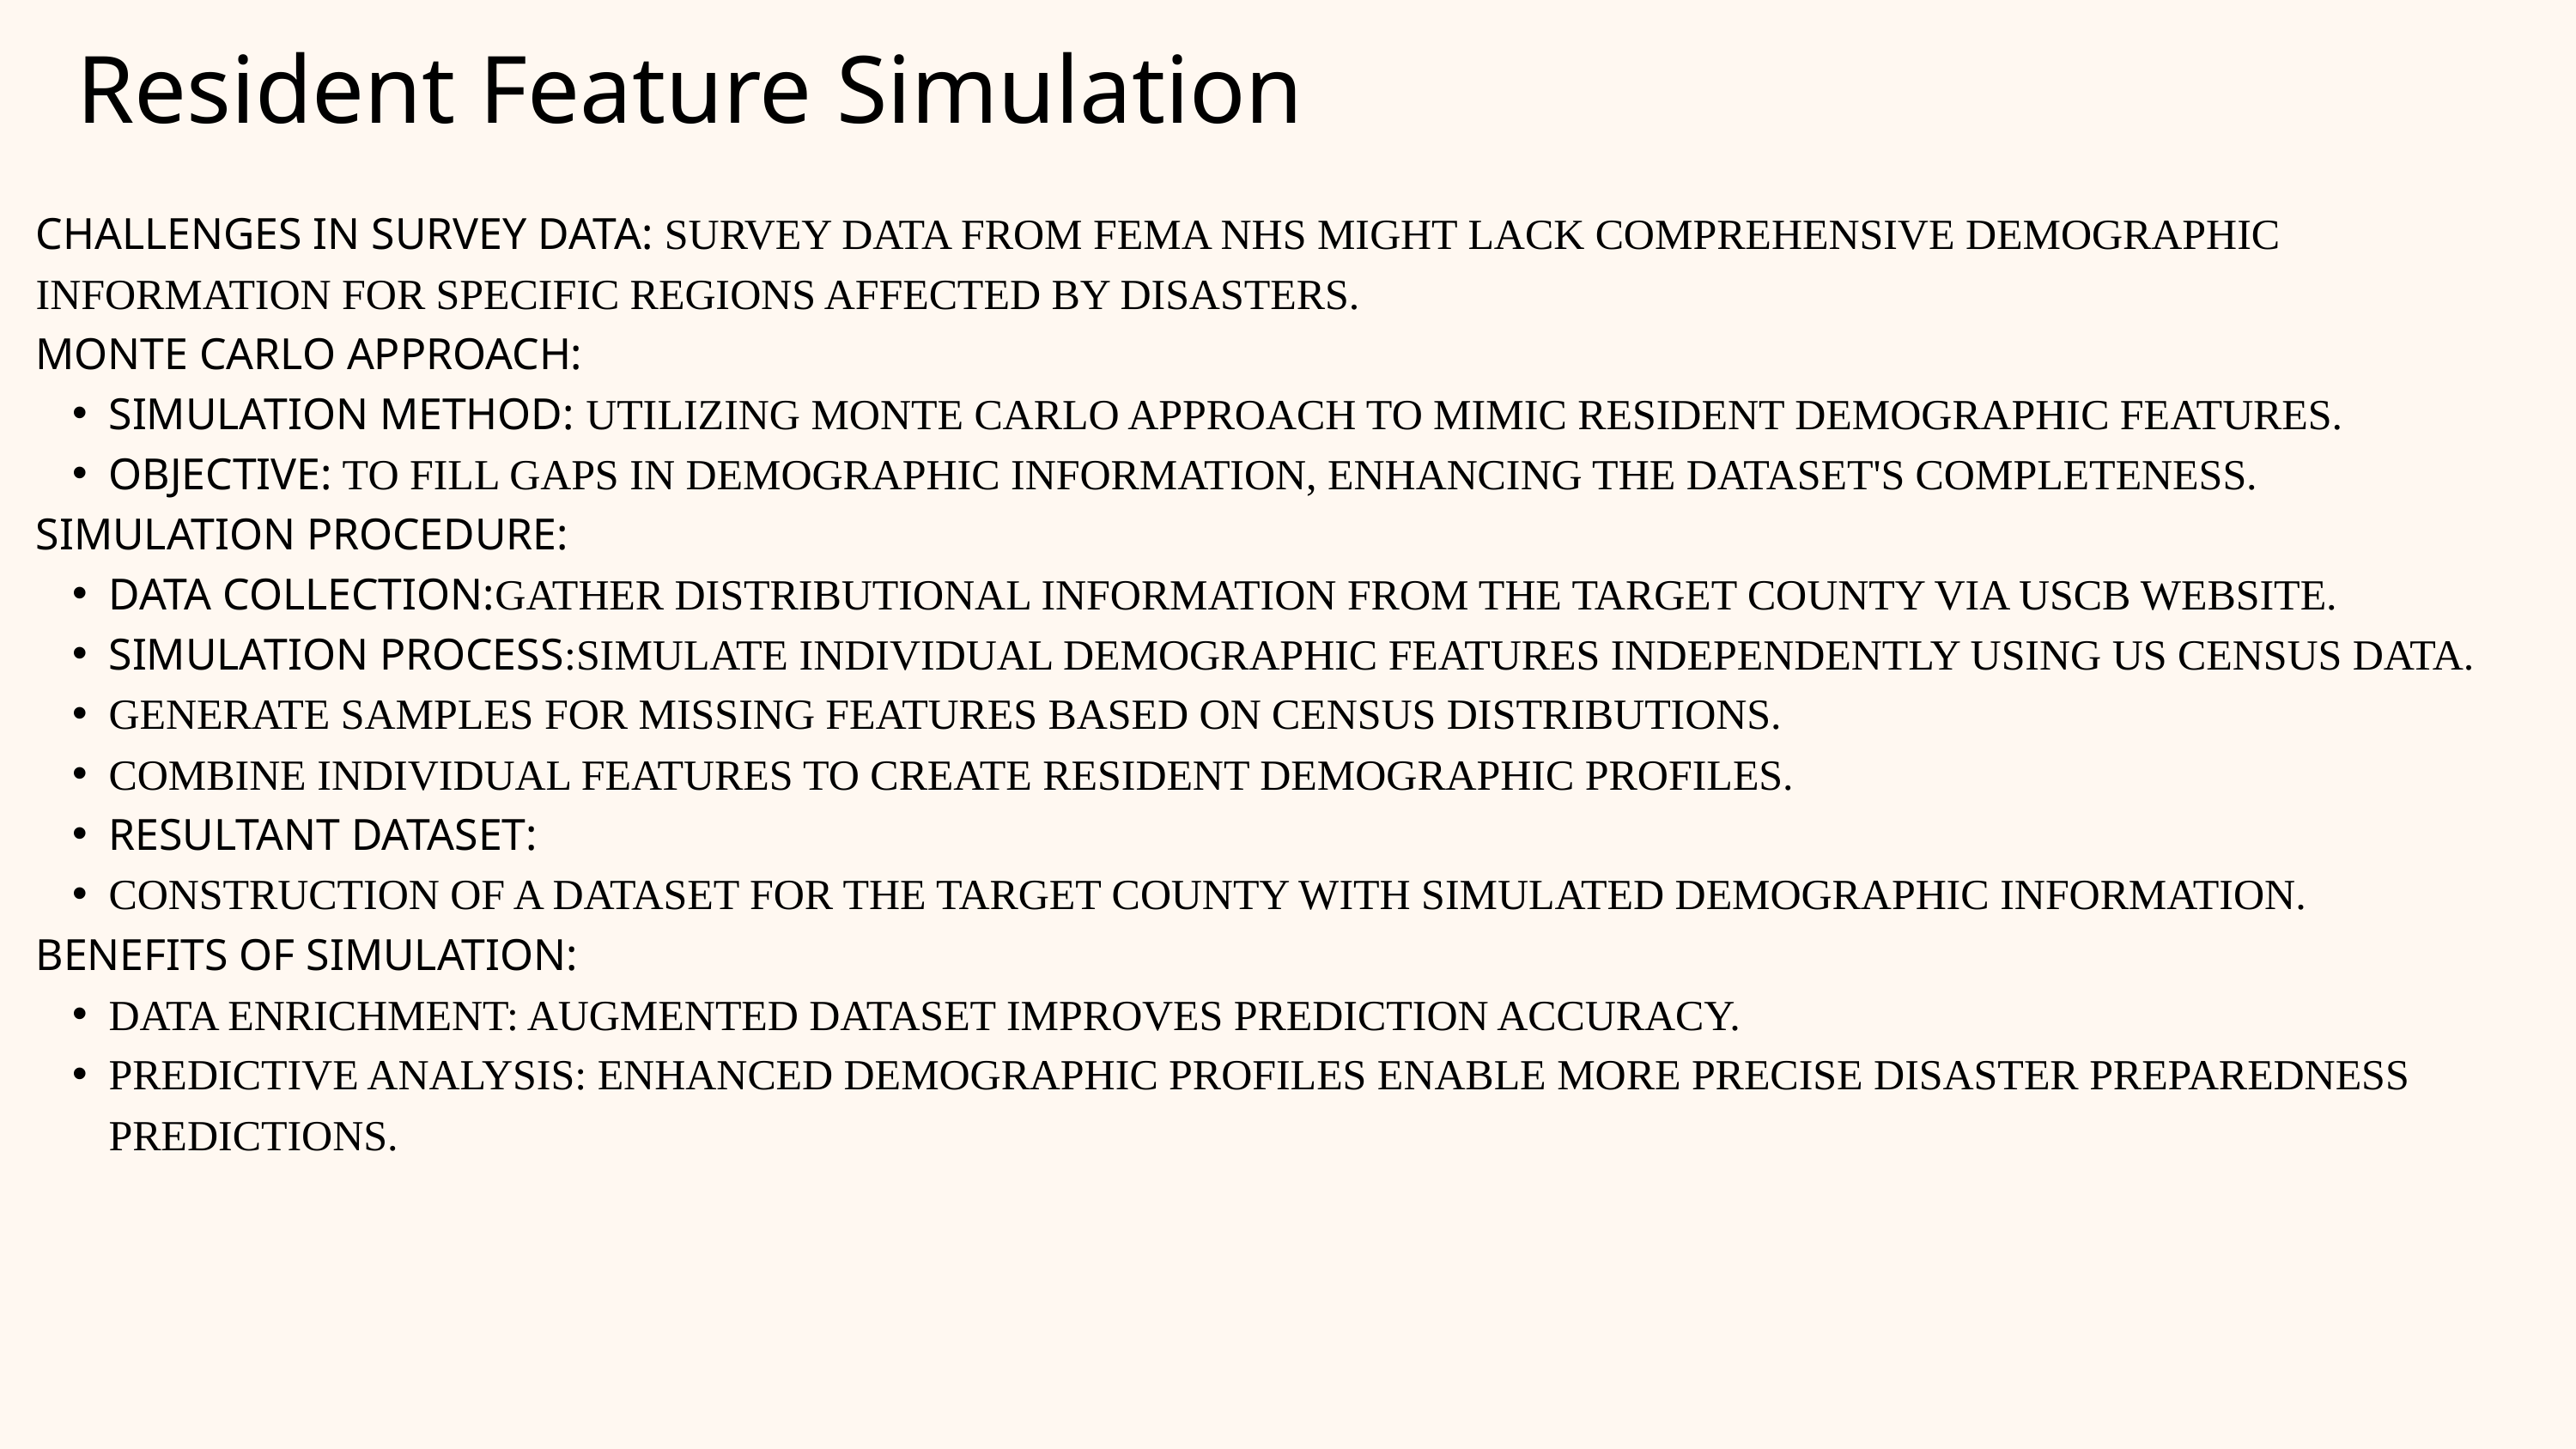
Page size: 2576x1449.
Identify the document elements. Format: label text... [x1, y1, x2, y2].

text_box CHALLENGES IN SURVEY DATA: SURVEY DATA FROM FEMA NHS MIGHT LACK COMPREHENSIVE DEMOGRAPHIC INFORMATION FOR SPECIFIC REGIONS AFFECTED BY DISASTERS. MONTE CARLO APPROACH: SIMULATION METHOD: UTILIZING MONTE CARLO APPROACH TO MIMIC RESIDENT DEMOGRAPHIC FEATURES. OBJECTIVE: TO FILL GAPS IN DEMOGRAPHIC INFORMATION, ENHANCING THE DATASET'S COMPLETENESS. SIMULATION PROCEDURE: DATA COLLECTION:GATHER DISTRIBUTIONAL INFORMATION FROM THE TARGET COUNTY VIA USCB WEBSITE. SIMULATION PROCESS:SIMULATE INDIVIDUAL DEMOGRAPHIC FEATURES INDEPENDENTLY USING US CENSUS DATA. GENERATE SAMPLES FOR MISSING FEATURES BASED ON CENSUS DISTRIBUTIONS. COMBINE INDIVIDUAL FEATURES TO CREATE RESIDENT DEMOGRAPHIC PROFILES. RESULTANT DATASET: CONSTRUCTION OF A DATASET FOR THE TARGET COUNTY WITH SIMULATED DEMOGRAPHIC INFORMATION. BENEFITS OF SIMULATION: DATA ENRICHMENT: AUGMENTED DATASET IMPROVES PREDICTION ACCURACY. PREDICTIVE ANALYSIS: ENHANCED DEMOGRAPHIC PROFILES ENABLE MORE PRECISE DISASTER PREPAREDNESS PREDICTIONS. [35, 130, 2541, 1160]
text_box Resident Feature Simulation [76, 48, 2576, 142]
